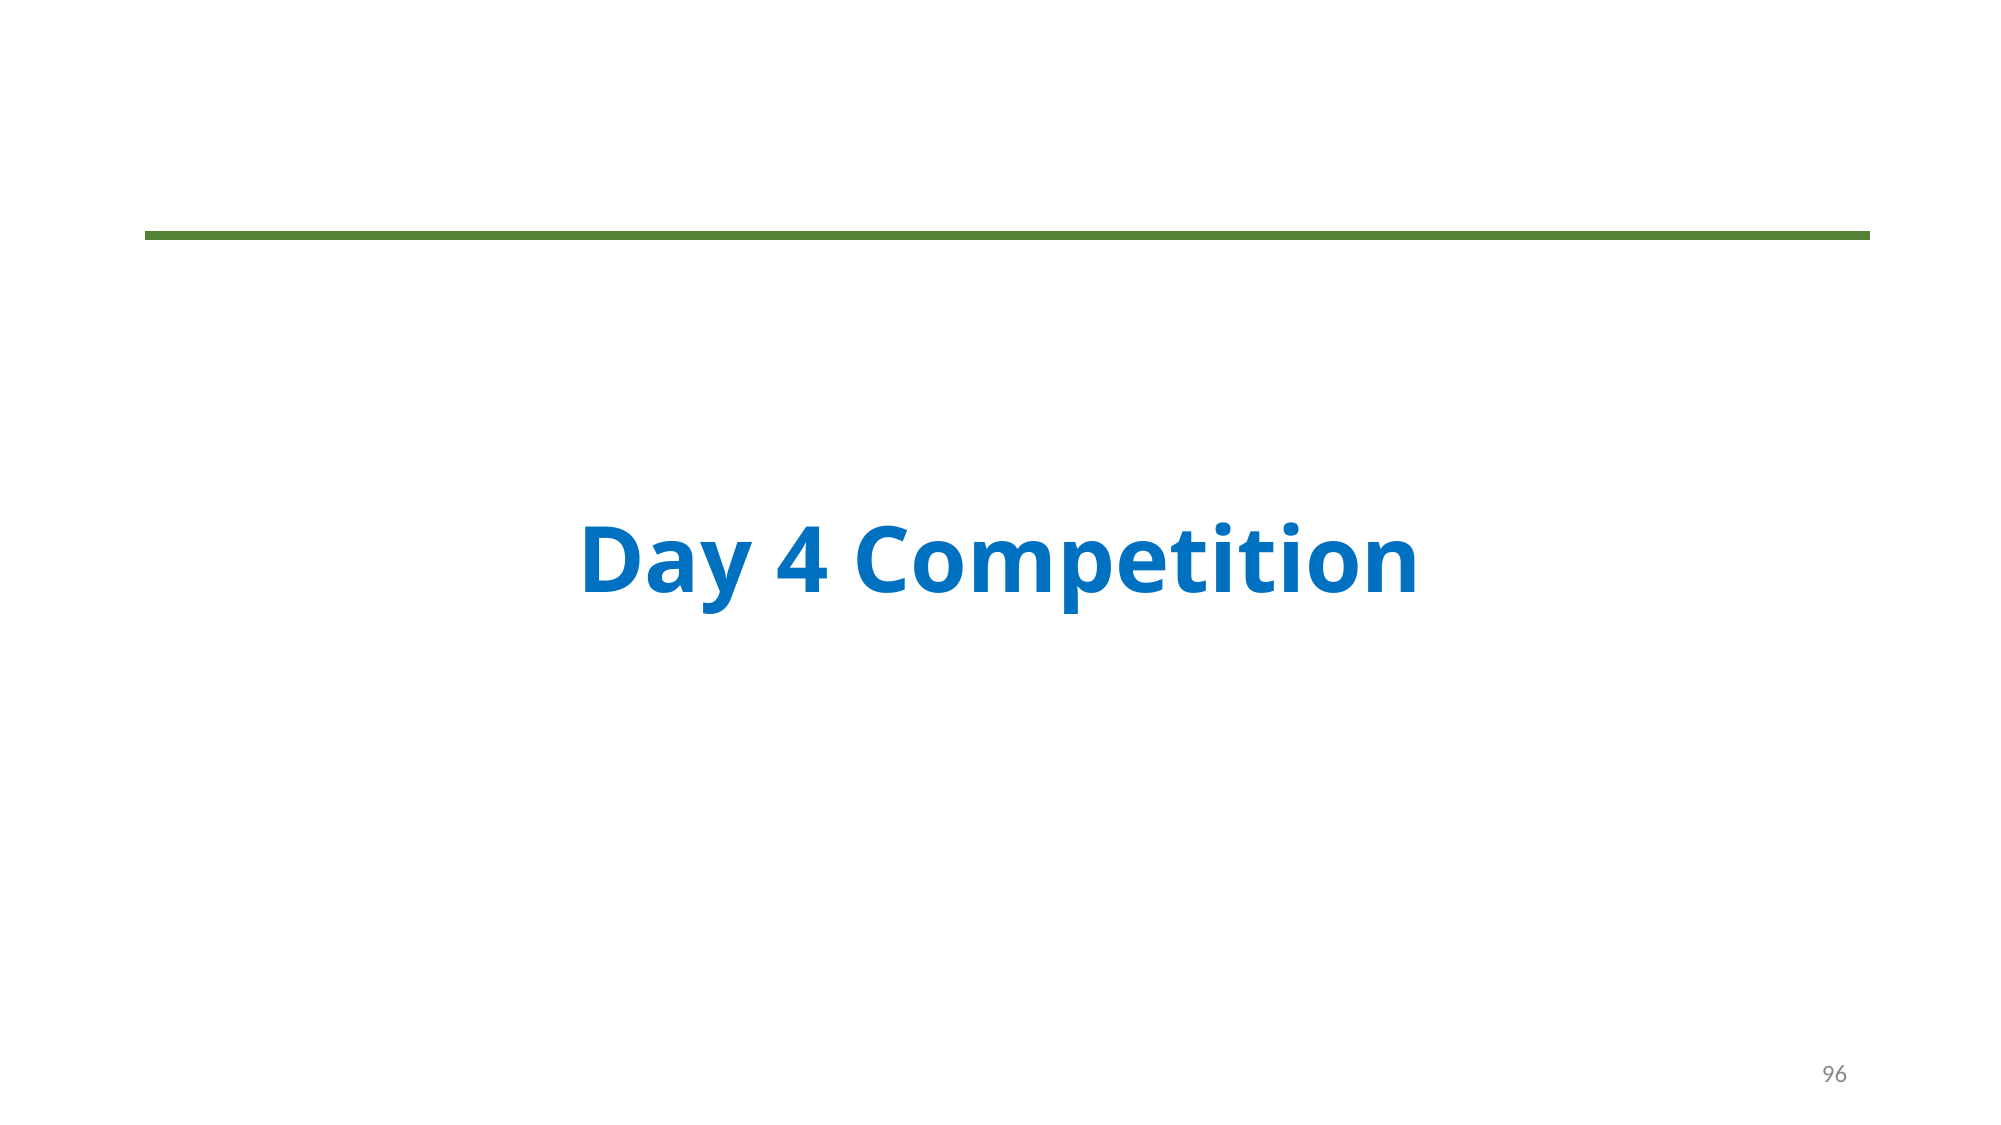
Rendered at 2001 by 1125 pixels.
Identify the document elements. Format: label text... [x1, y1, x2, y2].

slide_number 96 [1412, 1042, 1863, 1103]
text_box Day 4 Competition [137, 453, 1863, 672]
